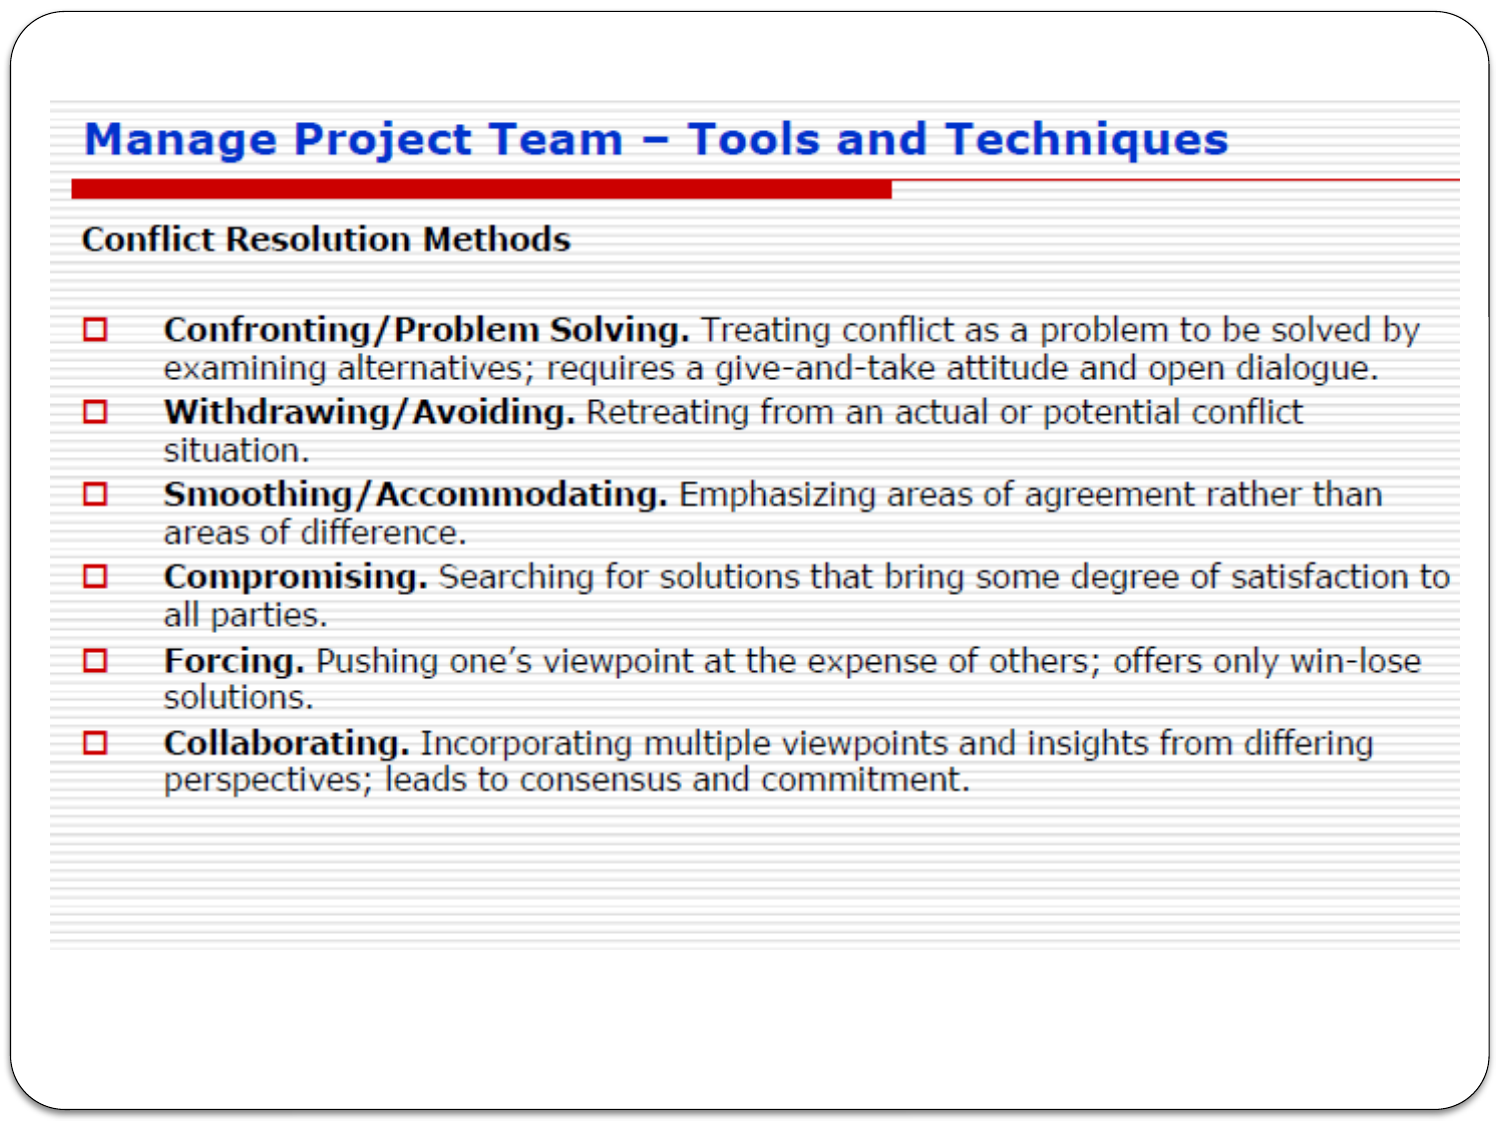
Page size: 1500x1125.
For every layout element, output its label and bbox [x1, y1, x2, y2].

picture [49, 99, 1460, 951]
